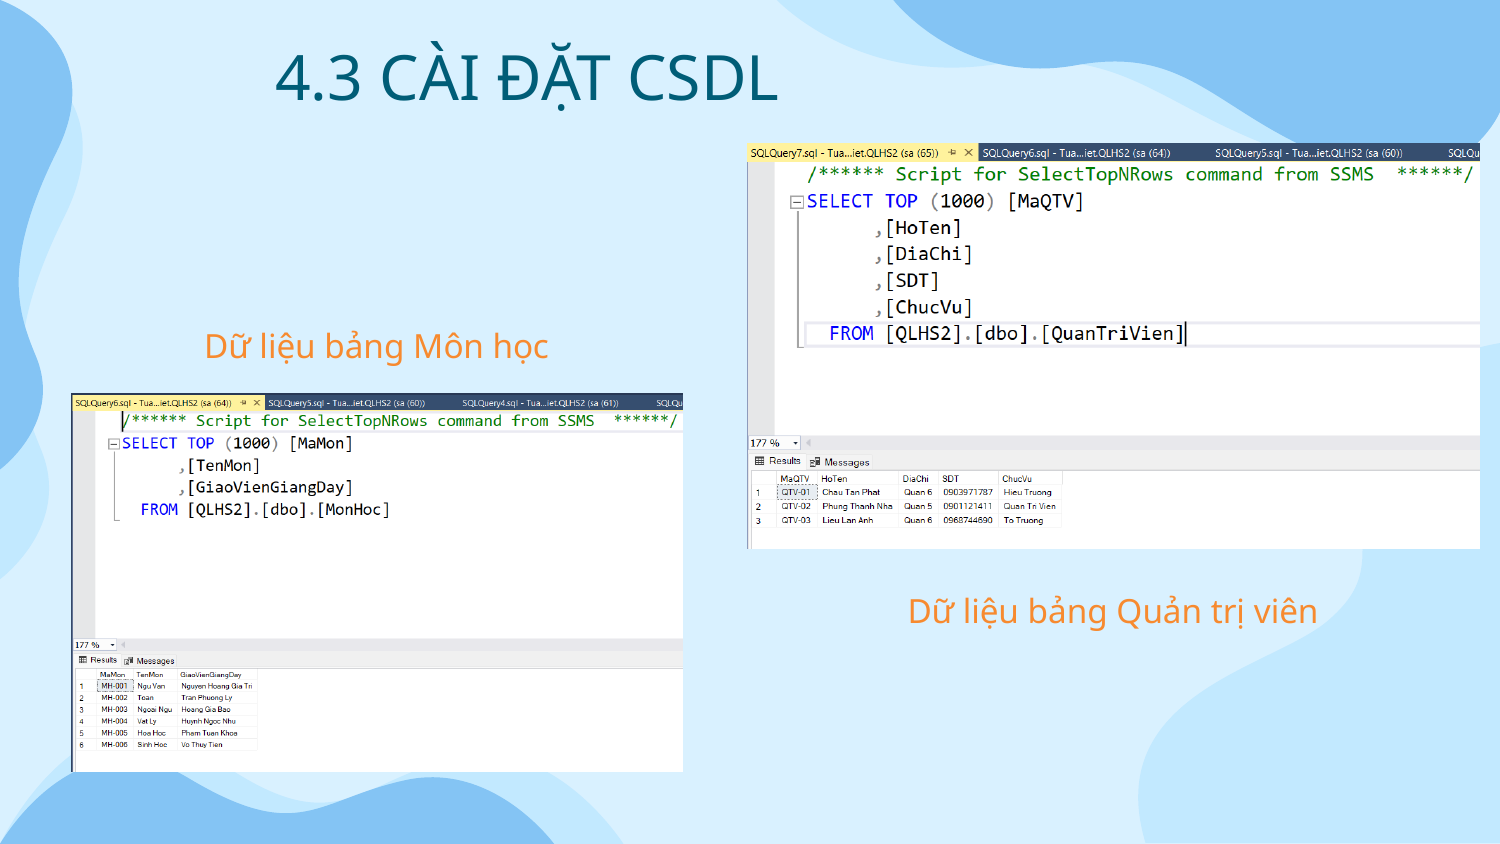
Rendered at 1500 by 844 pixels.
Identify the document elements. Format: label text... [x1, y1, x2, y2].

picture [71, 393, 683, 772]
text_box Dữ liệu bảng Môn học [144, 318, 610, 373]
text_box Dữ liệu bảng Quản trị viên [865, 582, 1361, 638]
title 4.3 CÀI ĐẶT CSDL [0, 23, 1129, 137]
picture [746, 143, 1480, 549]
